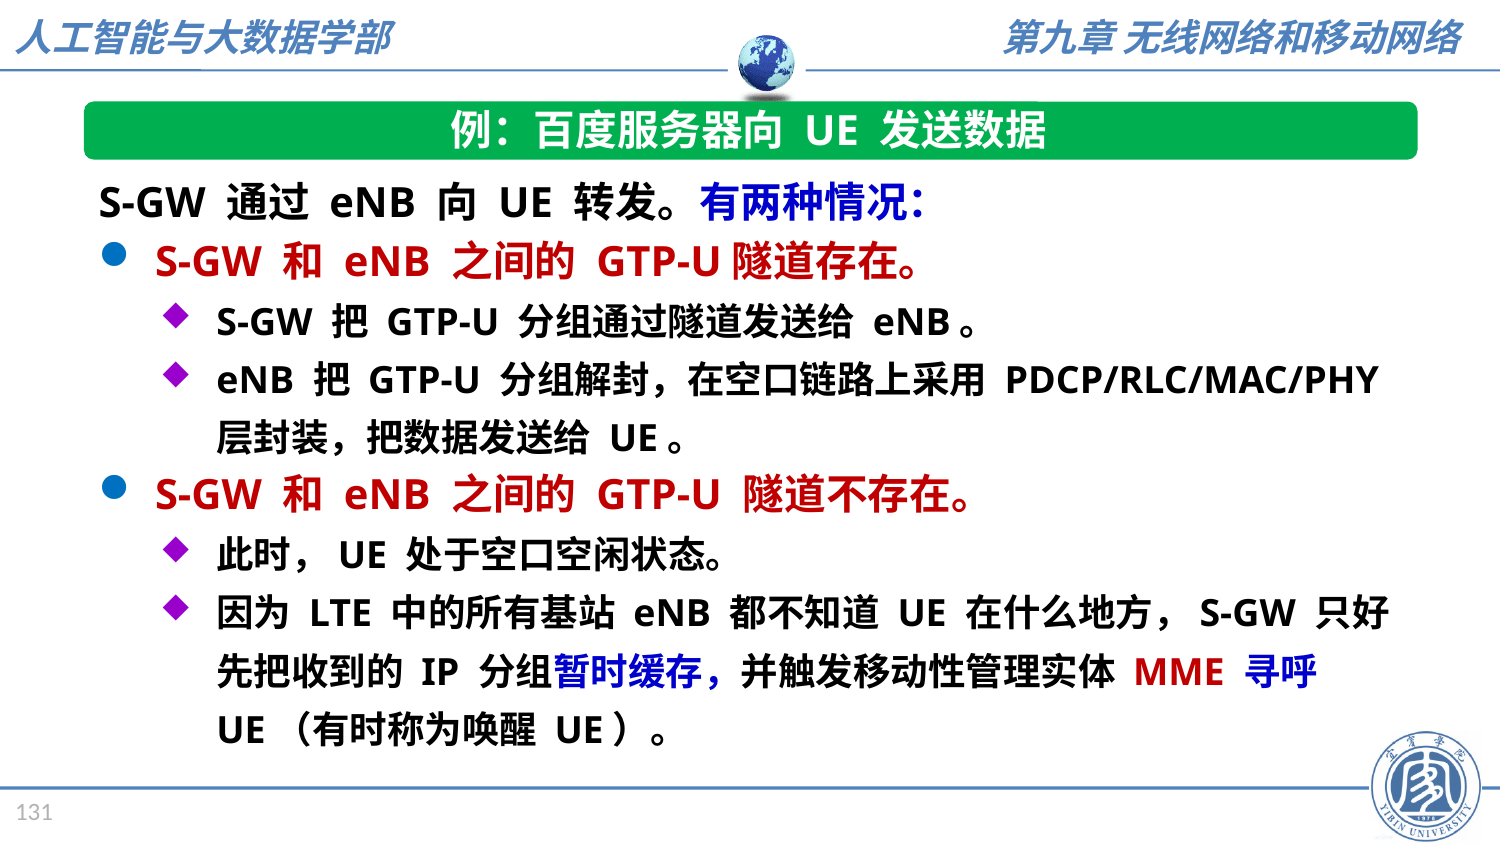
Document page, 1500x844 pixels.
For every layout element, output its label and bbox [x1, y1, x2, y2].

text_box [83, 96, 1418, 759]
picture [736, 33, 796, 96]
slide_number [0, 787, 350, 833]
